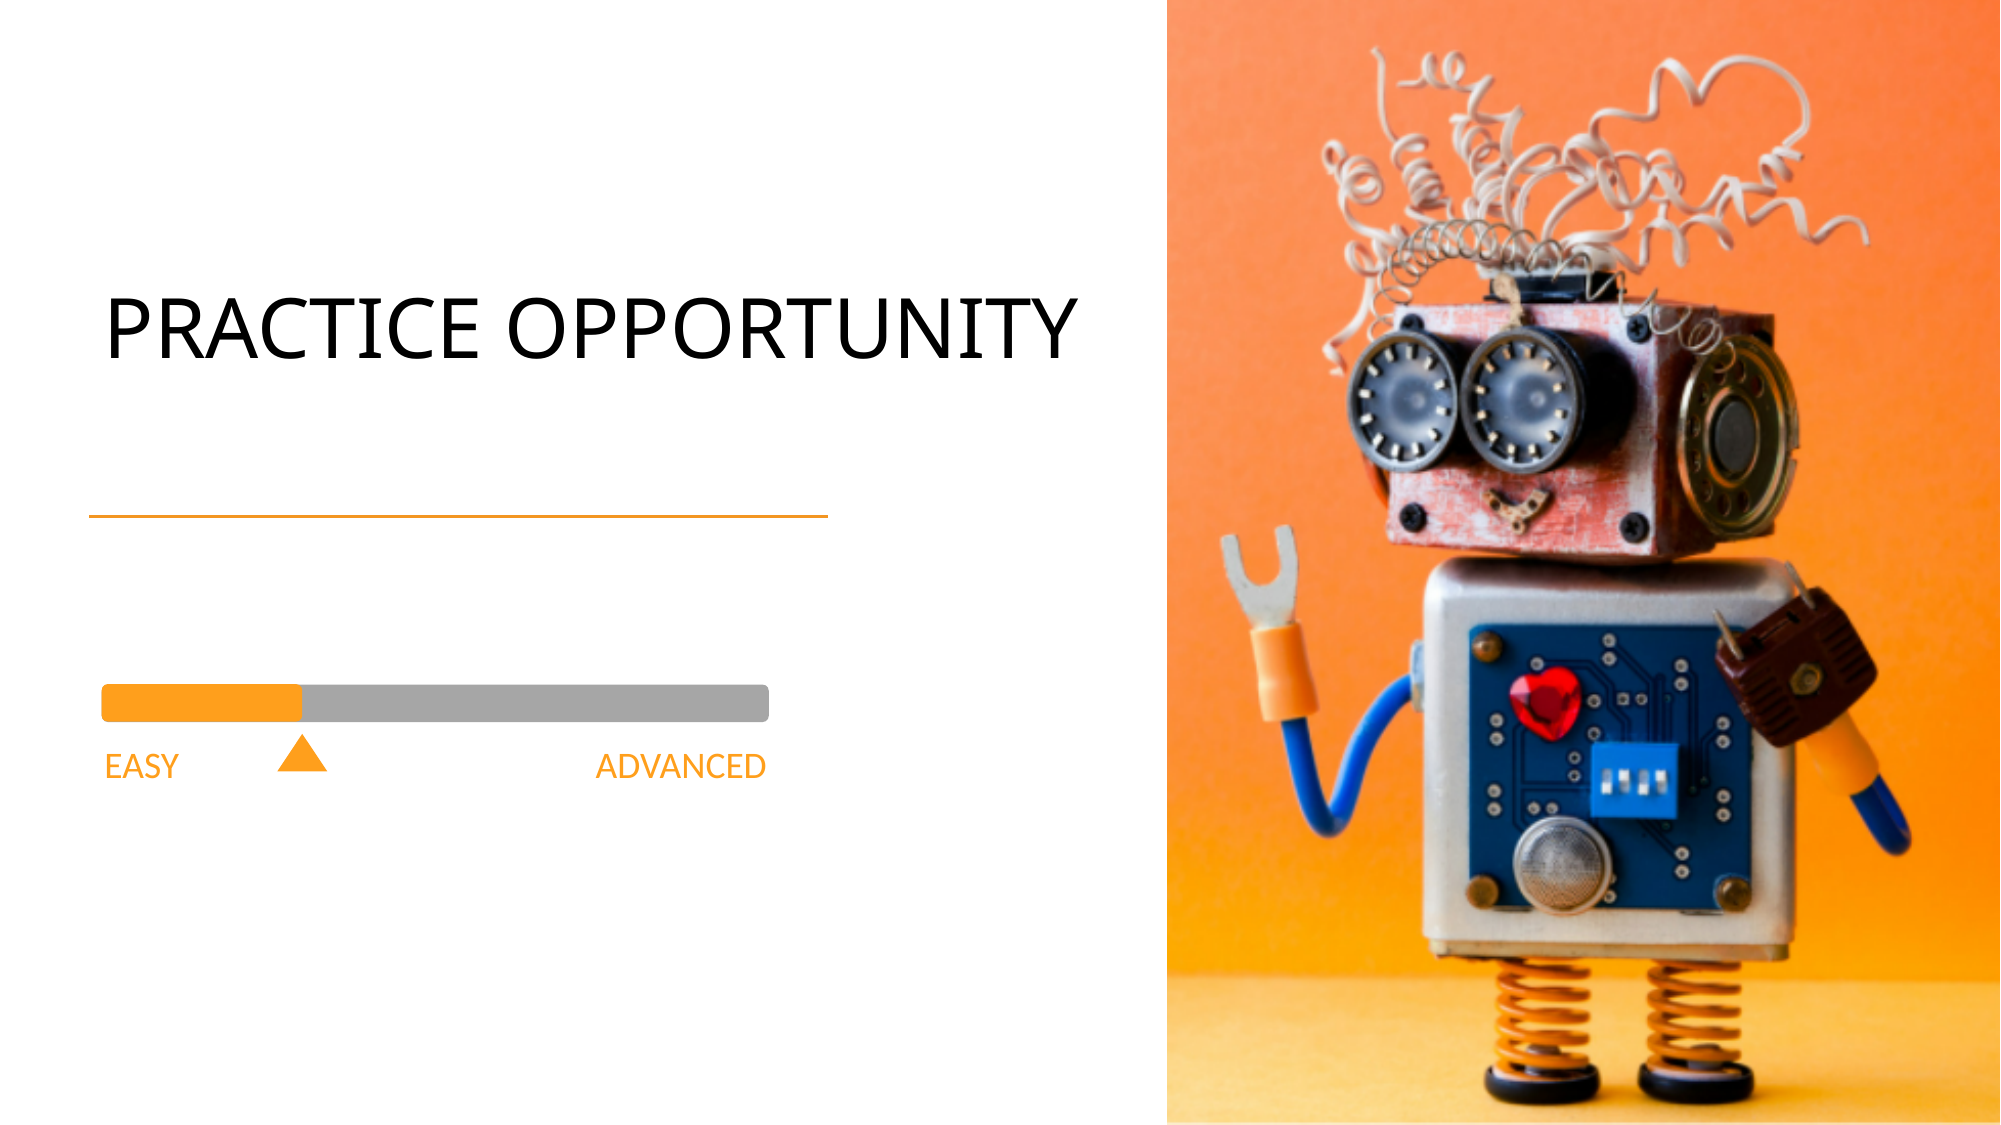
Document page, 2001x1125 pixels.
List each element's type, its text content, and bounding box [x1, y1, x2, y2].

text_box EASY [89, 733, 195, 794]
text_box [107, 683, 770, 724]
text_box [275, 732, 330, 773]
text_box ADVANCED [580, 733, 782, 794]
text_box [100, 683, 304, 723]
picture [1167, 0, 2000, 1125]
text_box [89, 267, 1114, 517]
